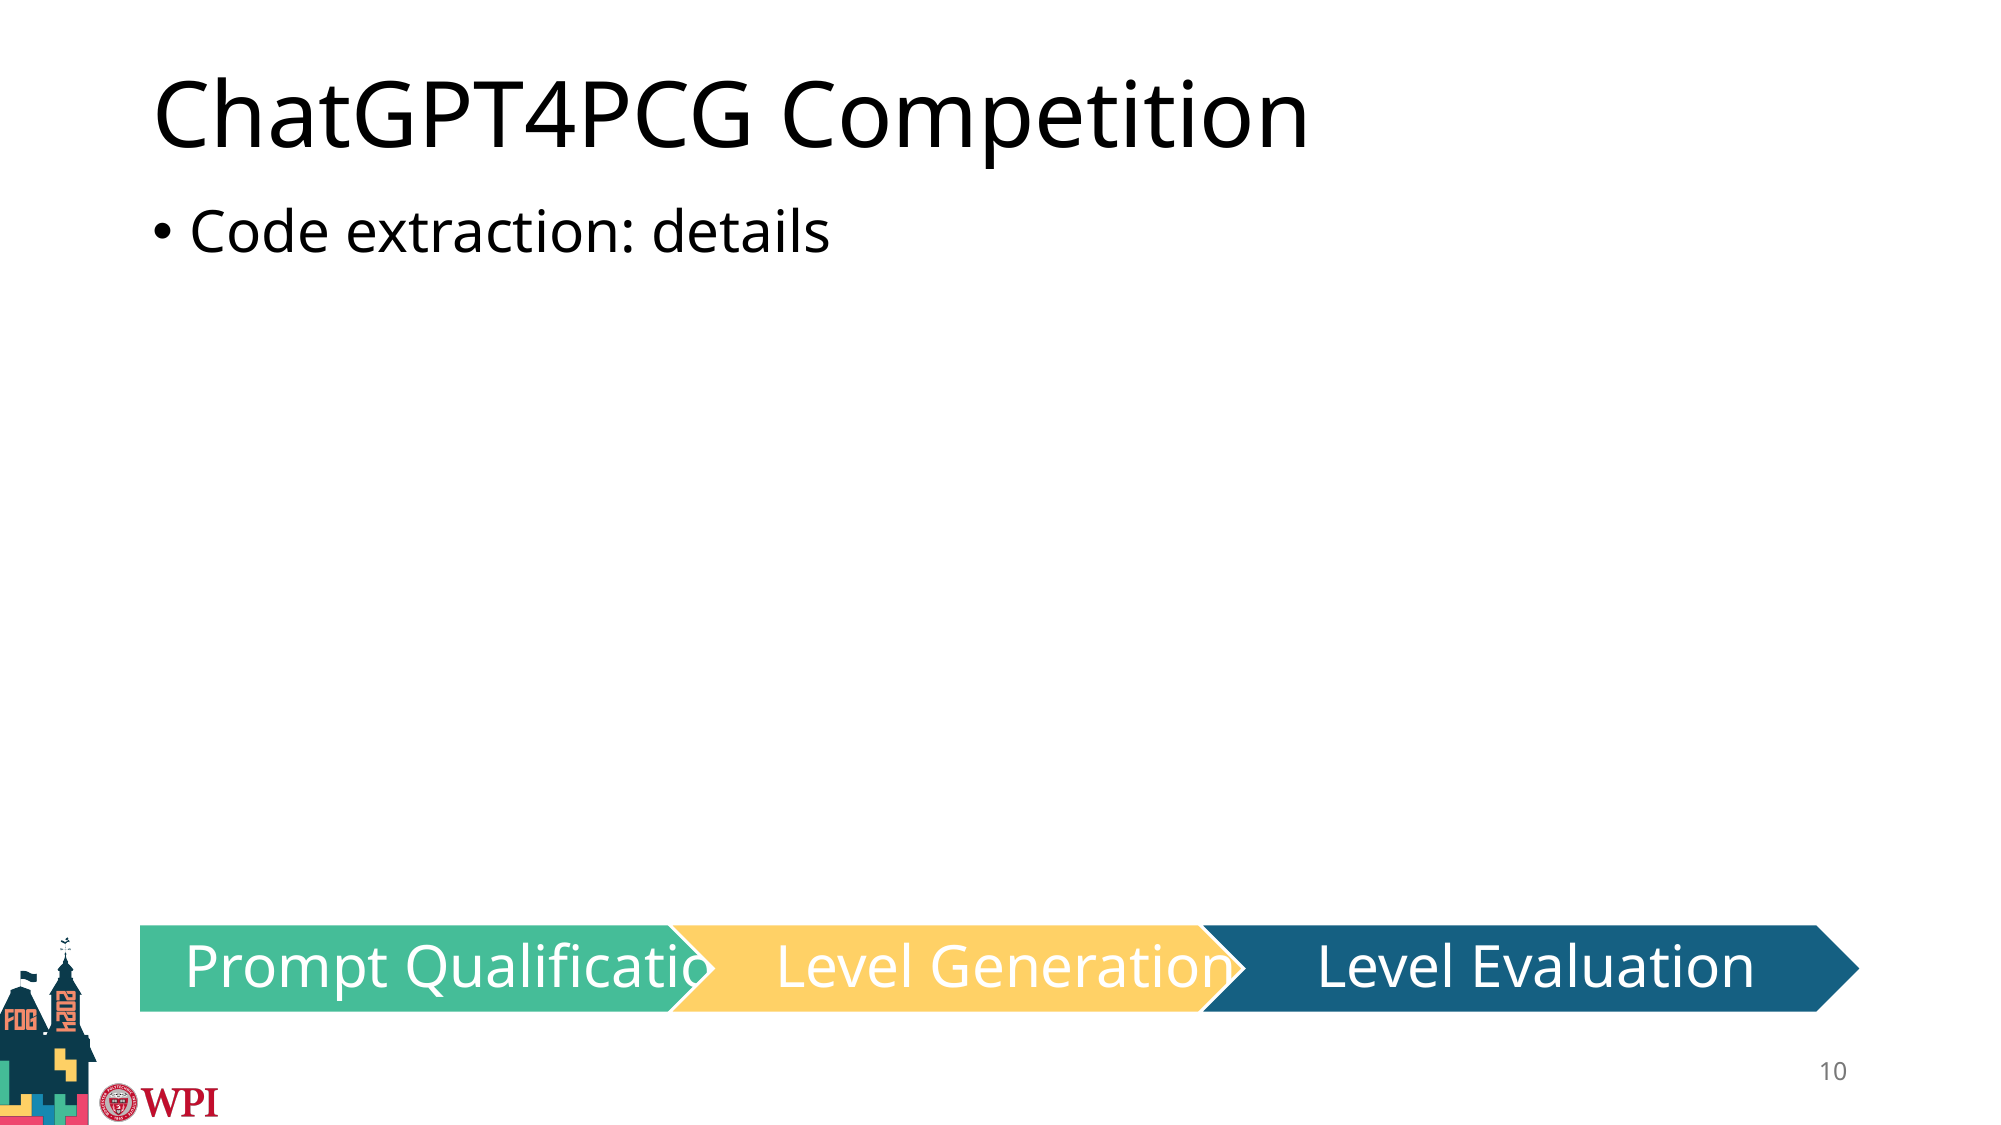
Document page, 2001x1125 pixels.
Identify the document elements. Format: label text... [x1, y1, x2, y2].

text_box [136, 923, 1863, 1014]
title ChatGPT4PCG Competition [137, 59, 1863, 176]
text_box Code extraction: details [137, 194, 1863, 923]
slide_number 10 [1412, 1042, 1863, 1103]
picture [0, 936, 221, 1125]
